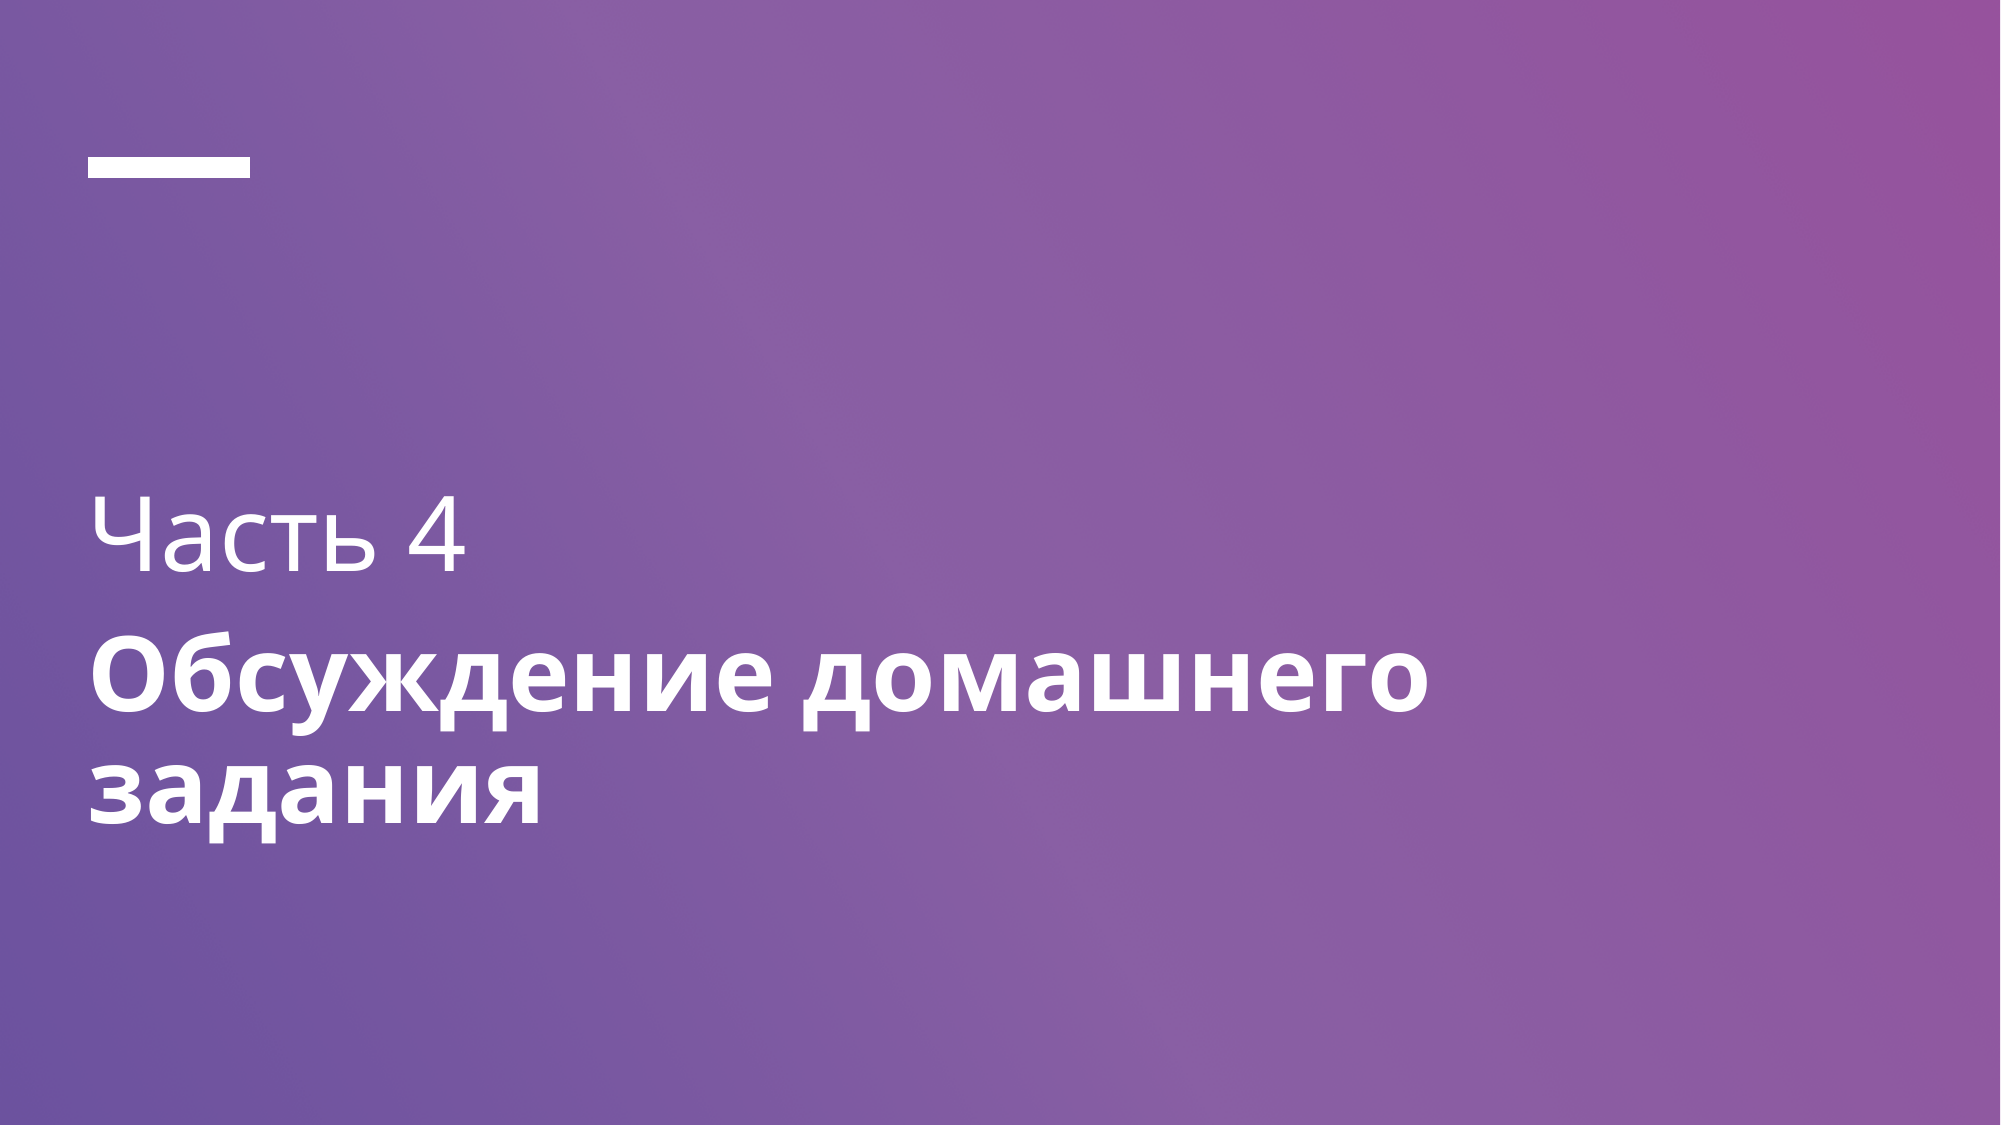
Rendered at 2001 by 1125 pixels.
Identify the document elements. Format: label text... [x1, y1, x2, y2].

title Часть 4 [87, 454, 1911, 621]
list Обсуждение домашнего задания [87, 621, 1911, 1037]
picture [0, 0, 2000, 1125]
